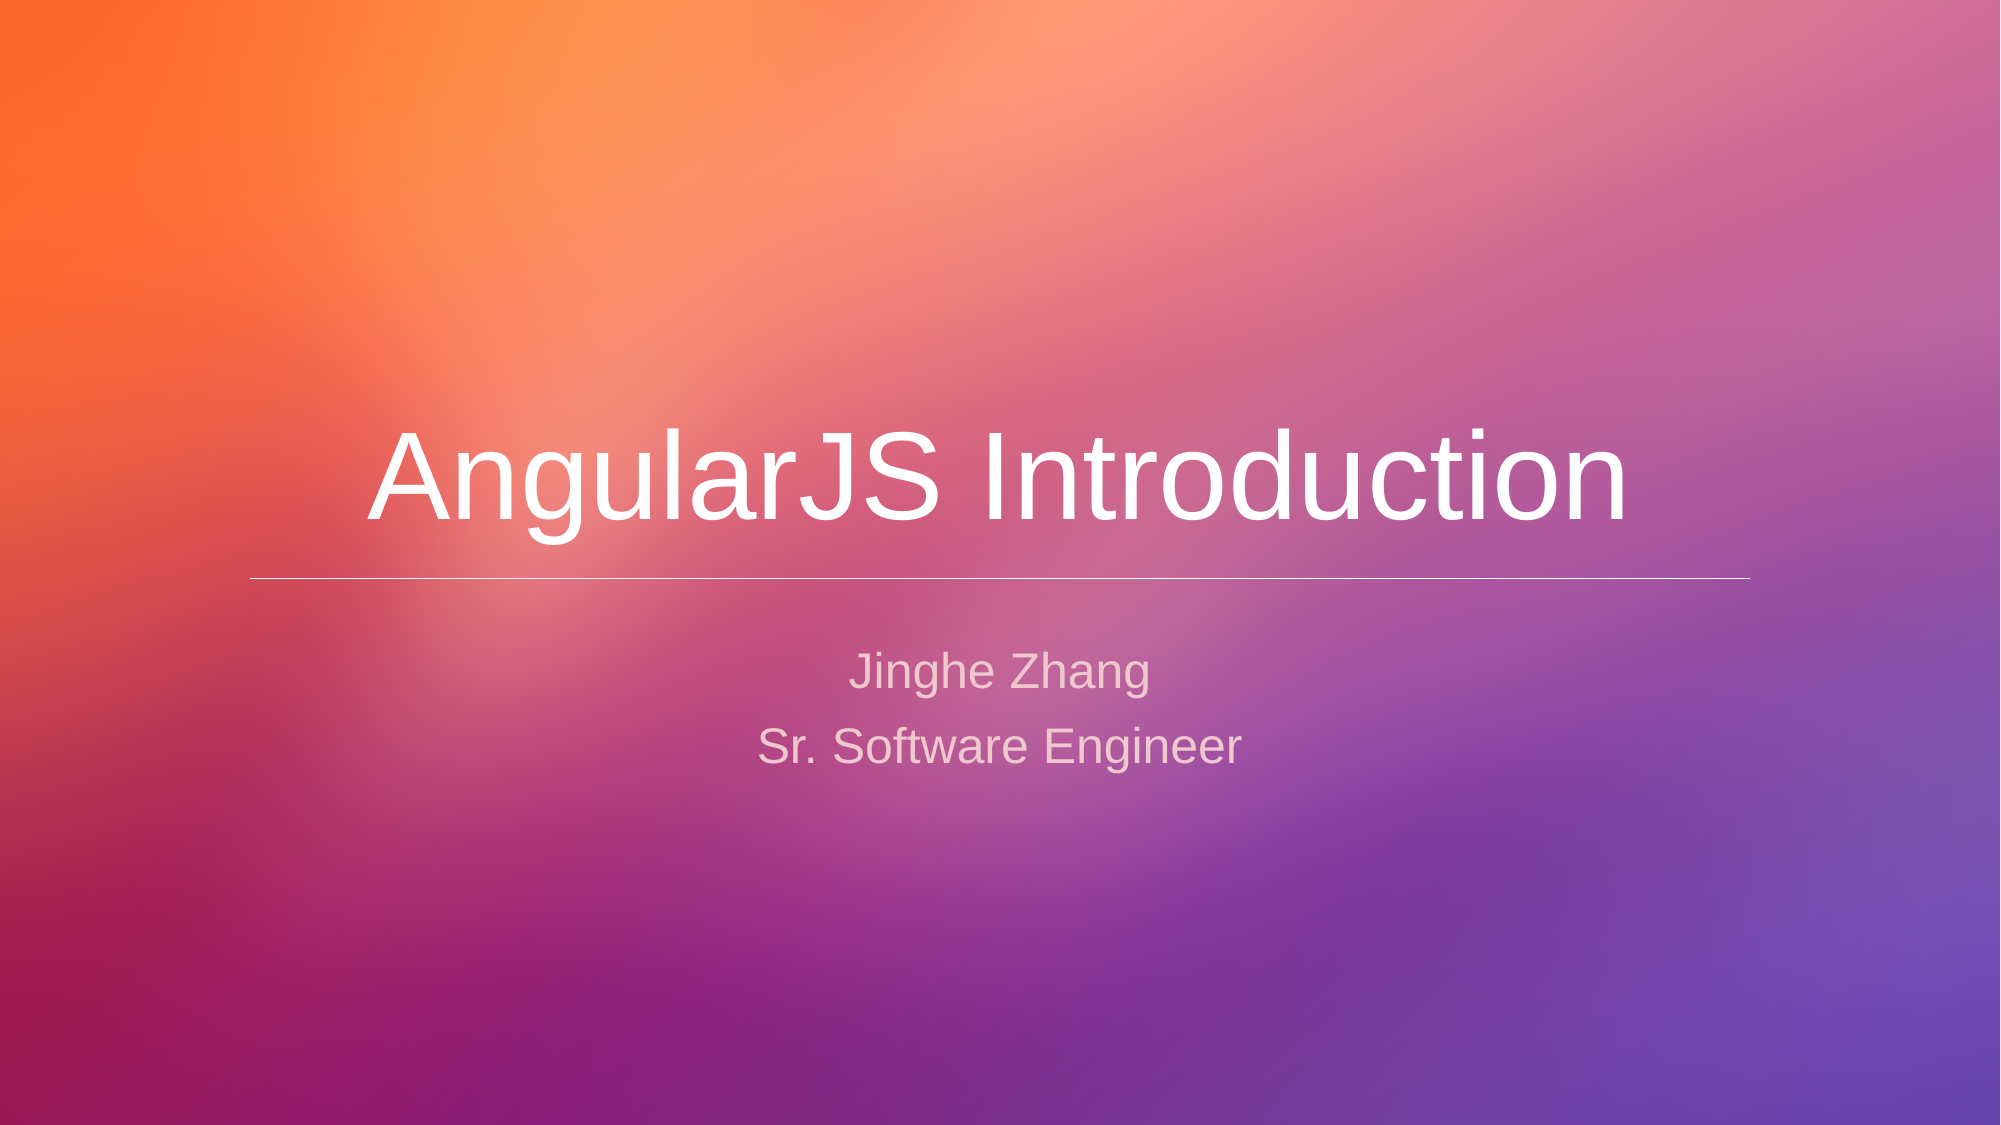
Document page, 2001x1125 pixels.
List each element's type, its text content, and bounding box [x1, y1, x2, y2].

picture [0, 0, 2001, 1125]
title AngularJS Introduction [249, 162, 1750, 555]
subtitle Jinghe Zhang Sr. Software Engineer [249, 637, 1750, 807]
